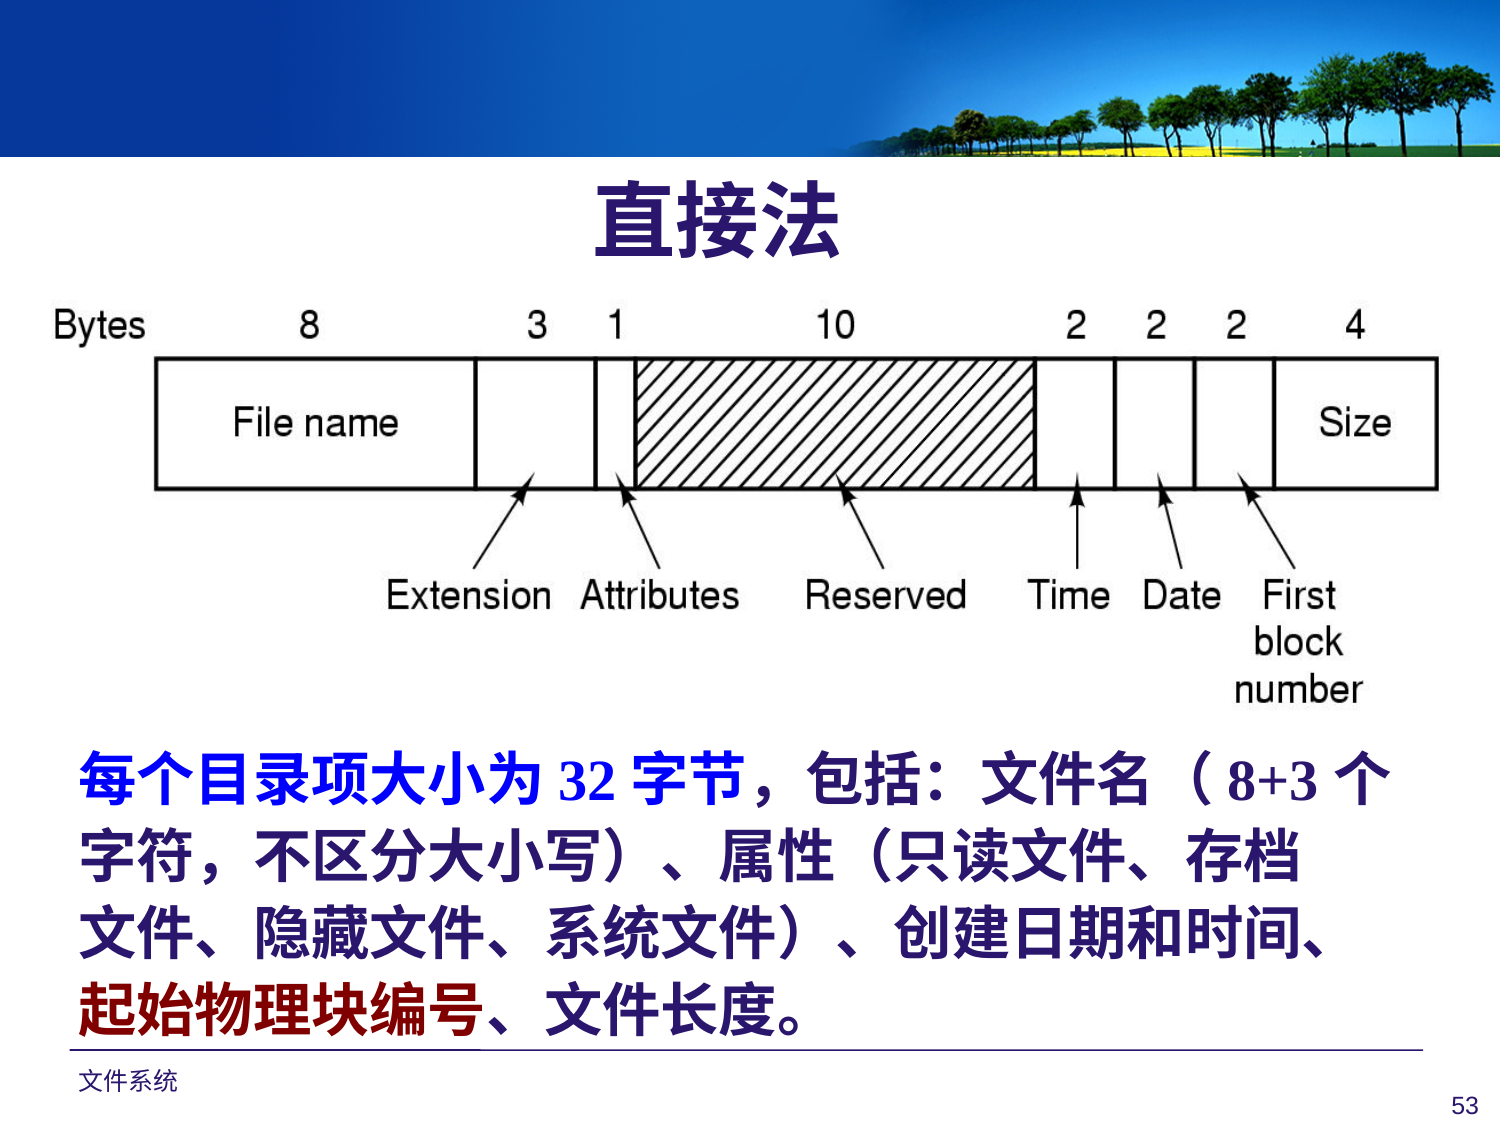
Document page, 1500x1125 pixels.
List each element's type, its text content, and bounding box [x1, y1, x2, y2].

picture [51, 290, 1448, 713]
picture [0, 0, 1500, 157]
text_box 直接法 [574, 160, 880, 276]
text_box 每个目录项大小为32字节，包括：文件名（8+3个 字符，不区分大小写）、属性（只读文件、存档 文件、隐藏文件、系统文件）、创建日期和时间、 起始物理块编号、文件长度。 [63, 728, 1423, 1051]
slide_number 文件系统 [63, 1057, 414, 1095]
slide_number 53 [1143, 1081, 1495, 1118]
